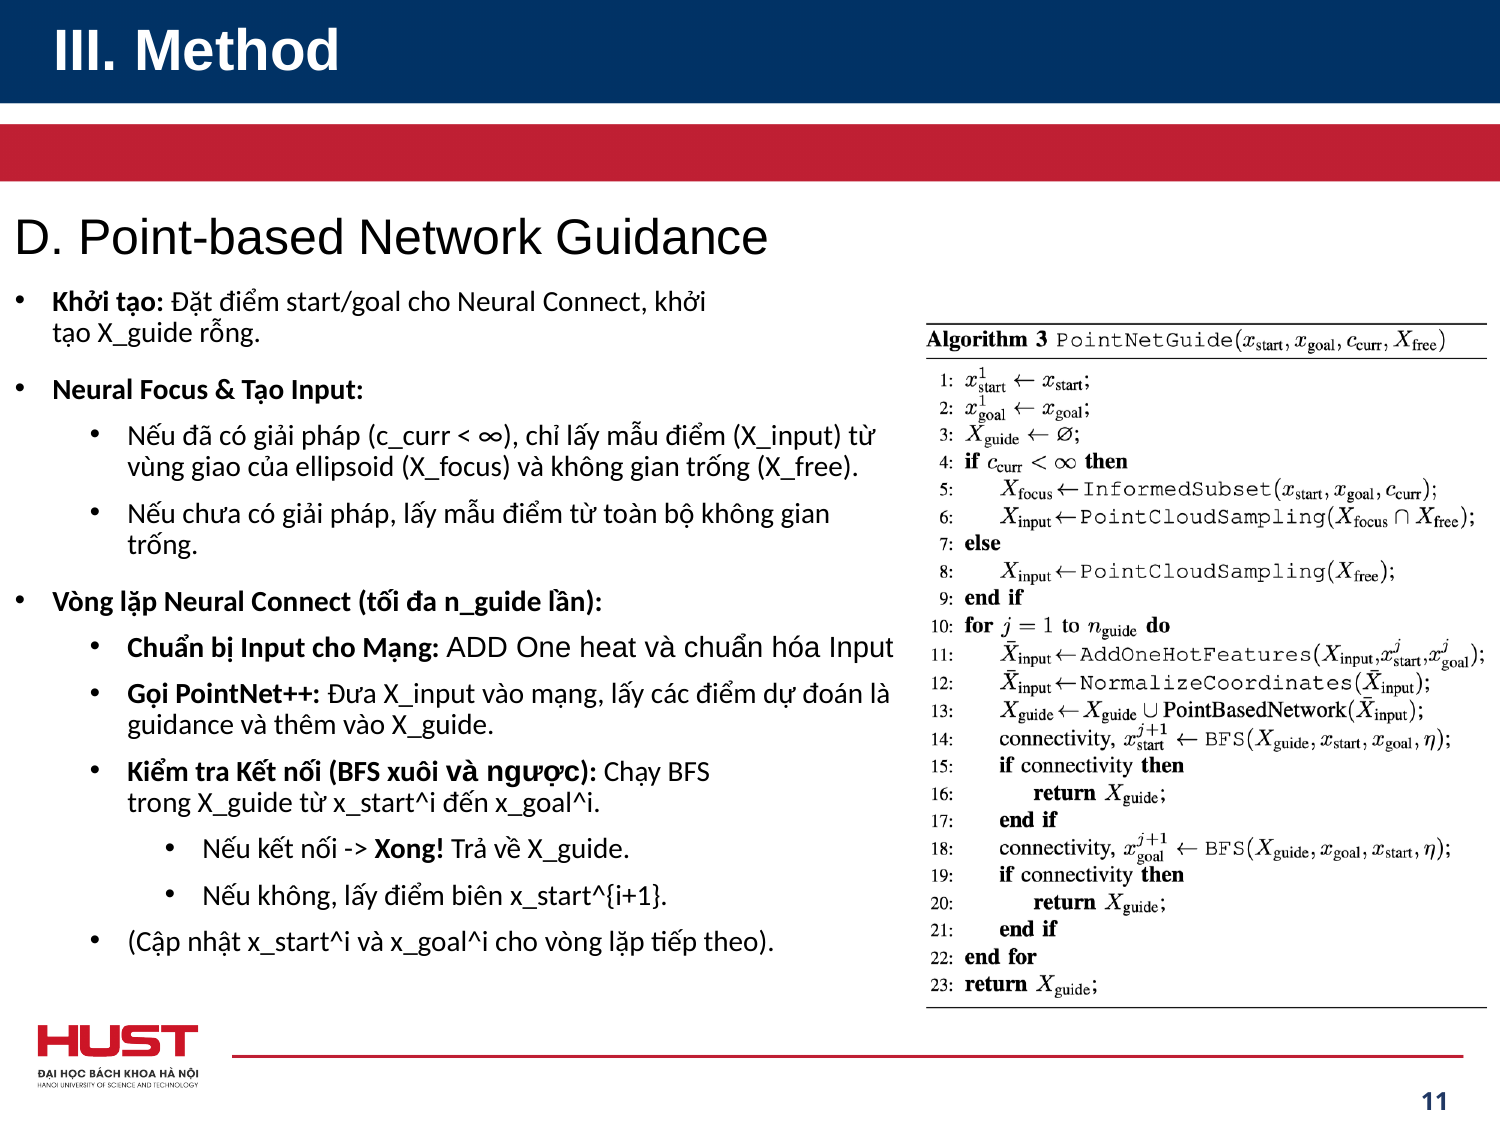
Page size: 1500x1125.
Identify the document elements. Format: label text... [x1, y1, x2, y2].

slide_number 11 [1126, 1078, 1464, 1125]
list D. Point-based Network Guidance Khởi tạo: Đặt điểm start/goal cho Neural Connect, khởi tạo X_guide rỗng. Neural Focus & Tạo Input: Nếu đã có giải pháp (c_curr < ∞), chỉ lấy mẫu điểm (X_input) từ vùng giao của ellipsoid (X_focus) và không gian trống (X_free). Nếu chưa có giải pháp, lấy mẫu điểm từ toàn bộ không gian trống. Vòng lặp Neural Connect (tối đa n_guide lần): Chuẩn bị Input cho Mạng: ADD One heat và chuẩn hóa Input Gọi PointNet++: Đưa X_input vào mạng, lấy các điểm dự đoán là guidance và thêm vào X_guide. Kiểm tra Kết nối (BFS xuôi và ngược): Chạy BFS trong X_guide từ x_start^i đến x_goal^i. Nếu kết nối -> Xong! Trả về X_guide. Nếu không, lấy điểm biên x_start^{i+1}. (Cập nhật x_start^i và x_goal^i cho vòng lặp tiếp theo). [0, 203, 923, 1018]
picture [0, 1018, 1500, 1125]
title III. Method [38, 12, 1462, 87]
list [911, 304, 1500, 1018]
picture [0, 0, 1500, 304]
